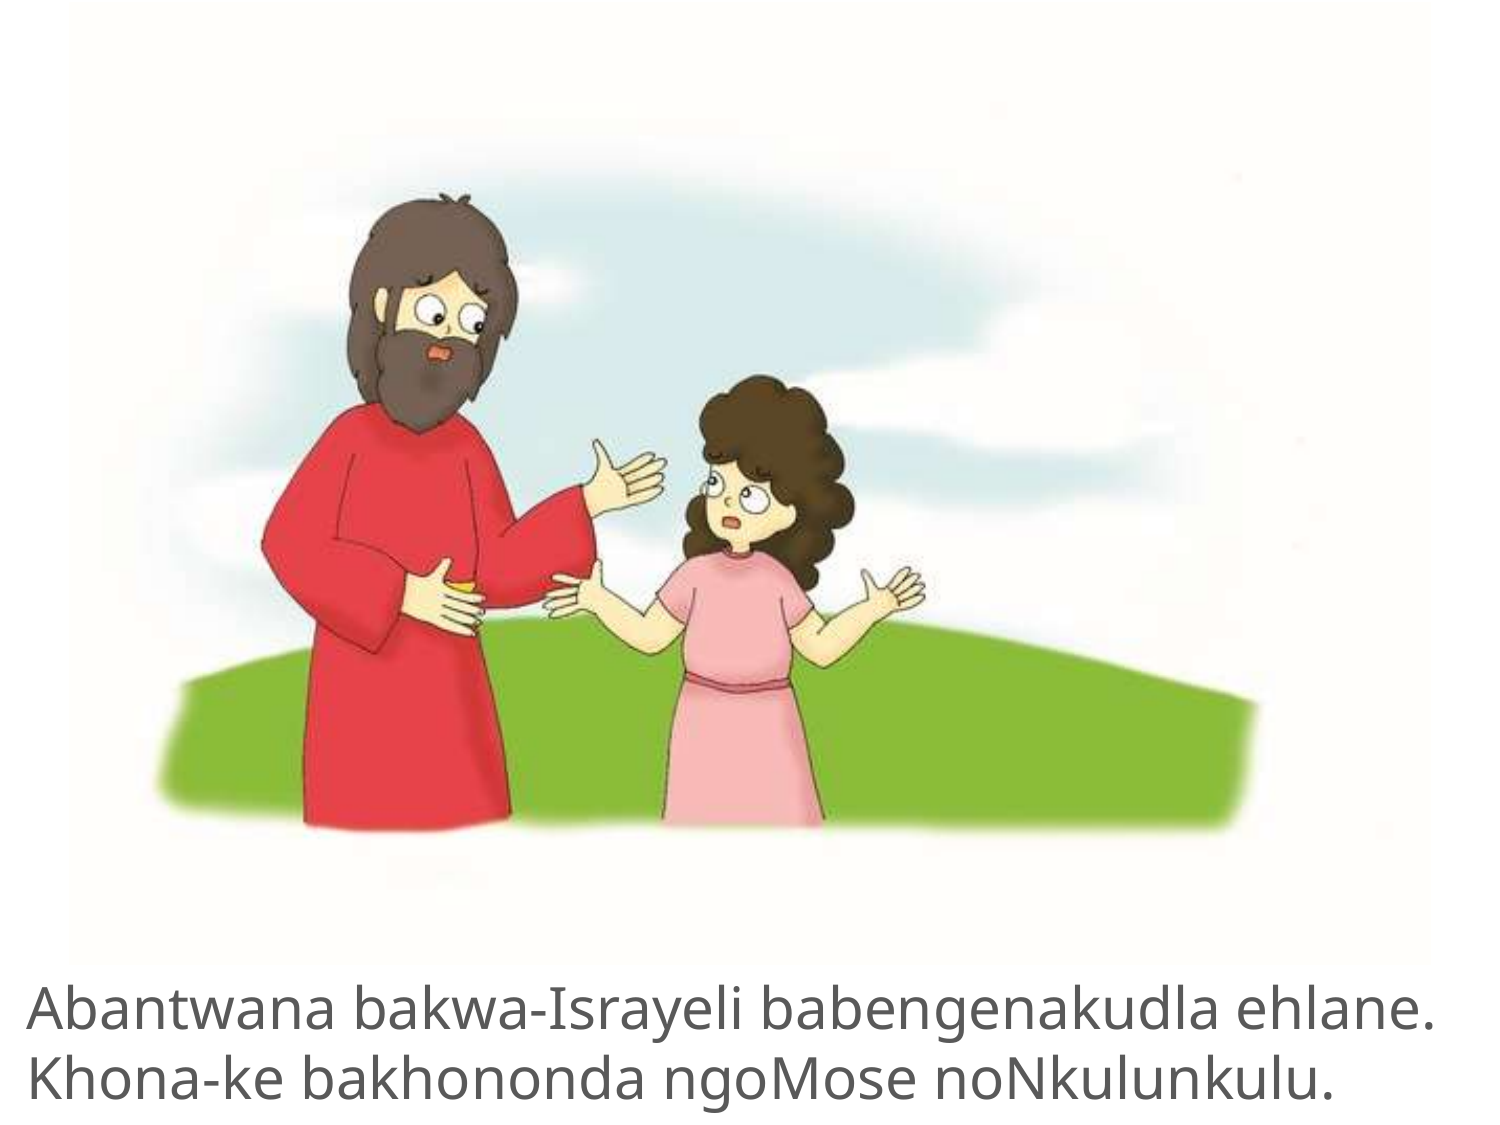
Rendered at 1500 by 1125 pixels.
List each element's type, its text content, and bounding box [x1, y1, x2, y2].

text_box Abantwana bakwa-Israyeli babengenakudla ehlane. Khona-ke bakhononda ngoMose noNkulunkulu. [11, 964, 1483, 1119]
picture [69, 1, 1431, 965]
